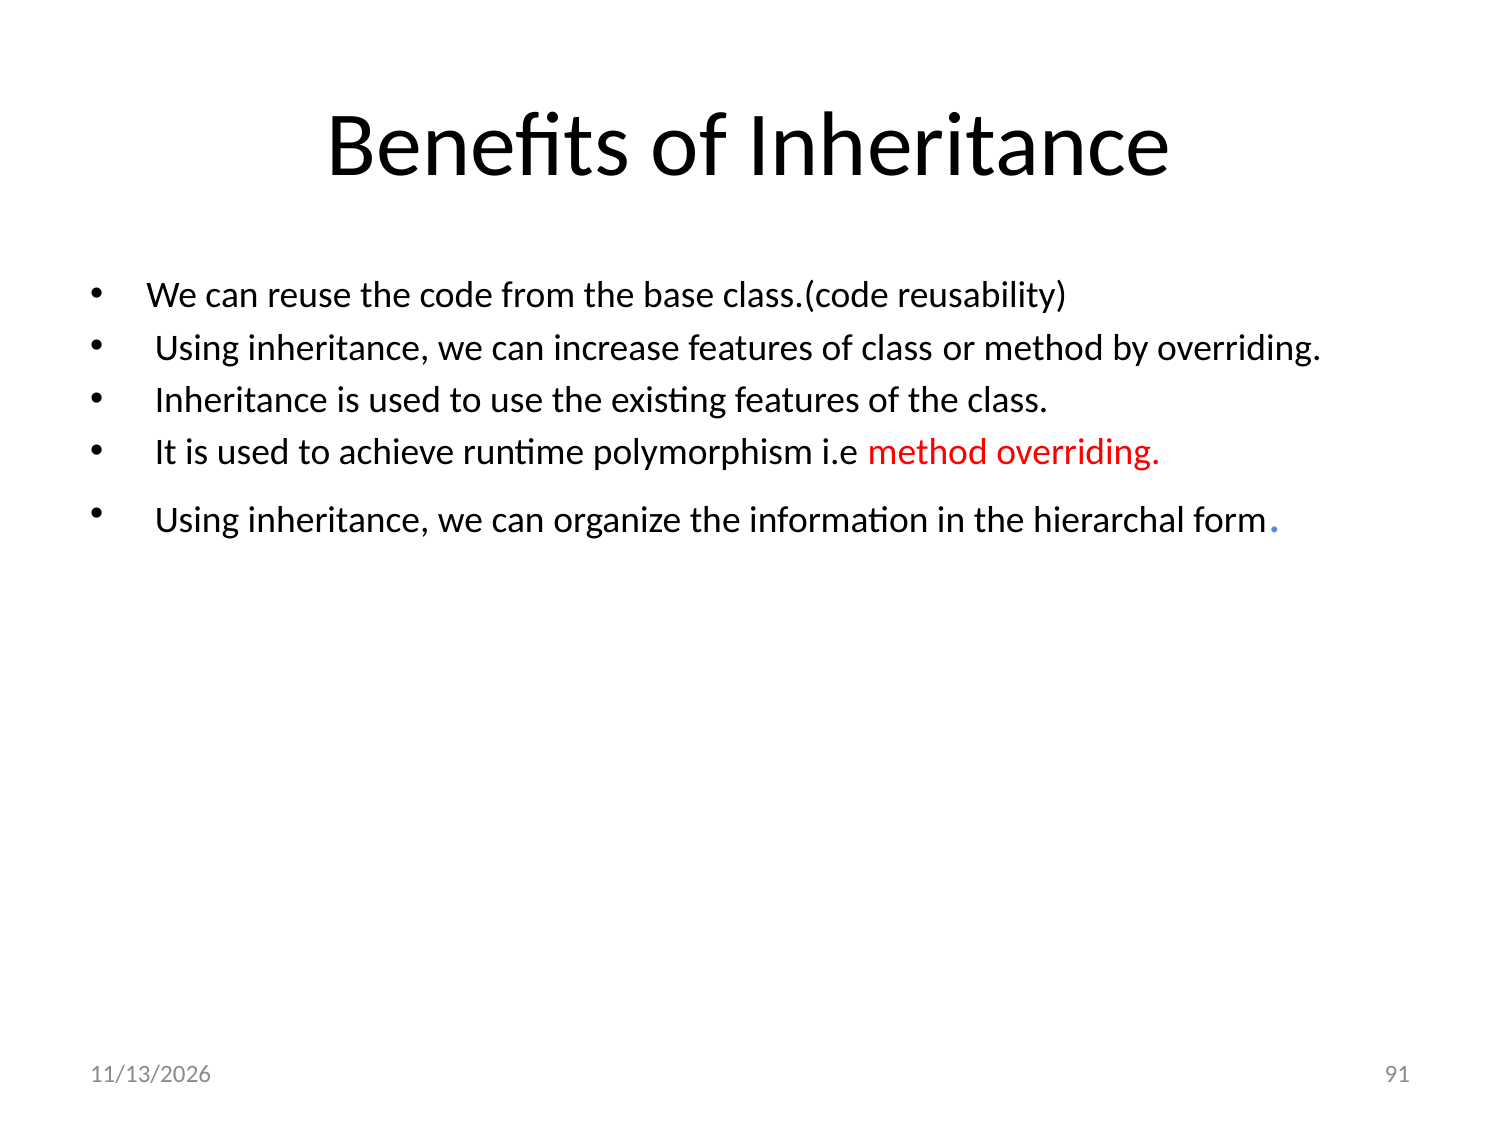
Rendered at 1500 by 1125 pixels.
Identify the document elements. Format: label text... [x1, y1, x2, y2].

slide_number 91 [1074, 1042, 1425, 1103]
list We can reuse the code from the base class.(code reusability) Using inheritance, we can increase features of class or method by overriding. Inheritance is used to use the existing features of the class. It is used to achieve runtime polymorphism i.e method overriding. Using inheritance, we can organize the information in the hierarchal form. [75, 262, 1425, 1005]
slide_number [75, 1042, 425, 1103]
title Benefits of Inheritance [75, 45, 1425, 233]
